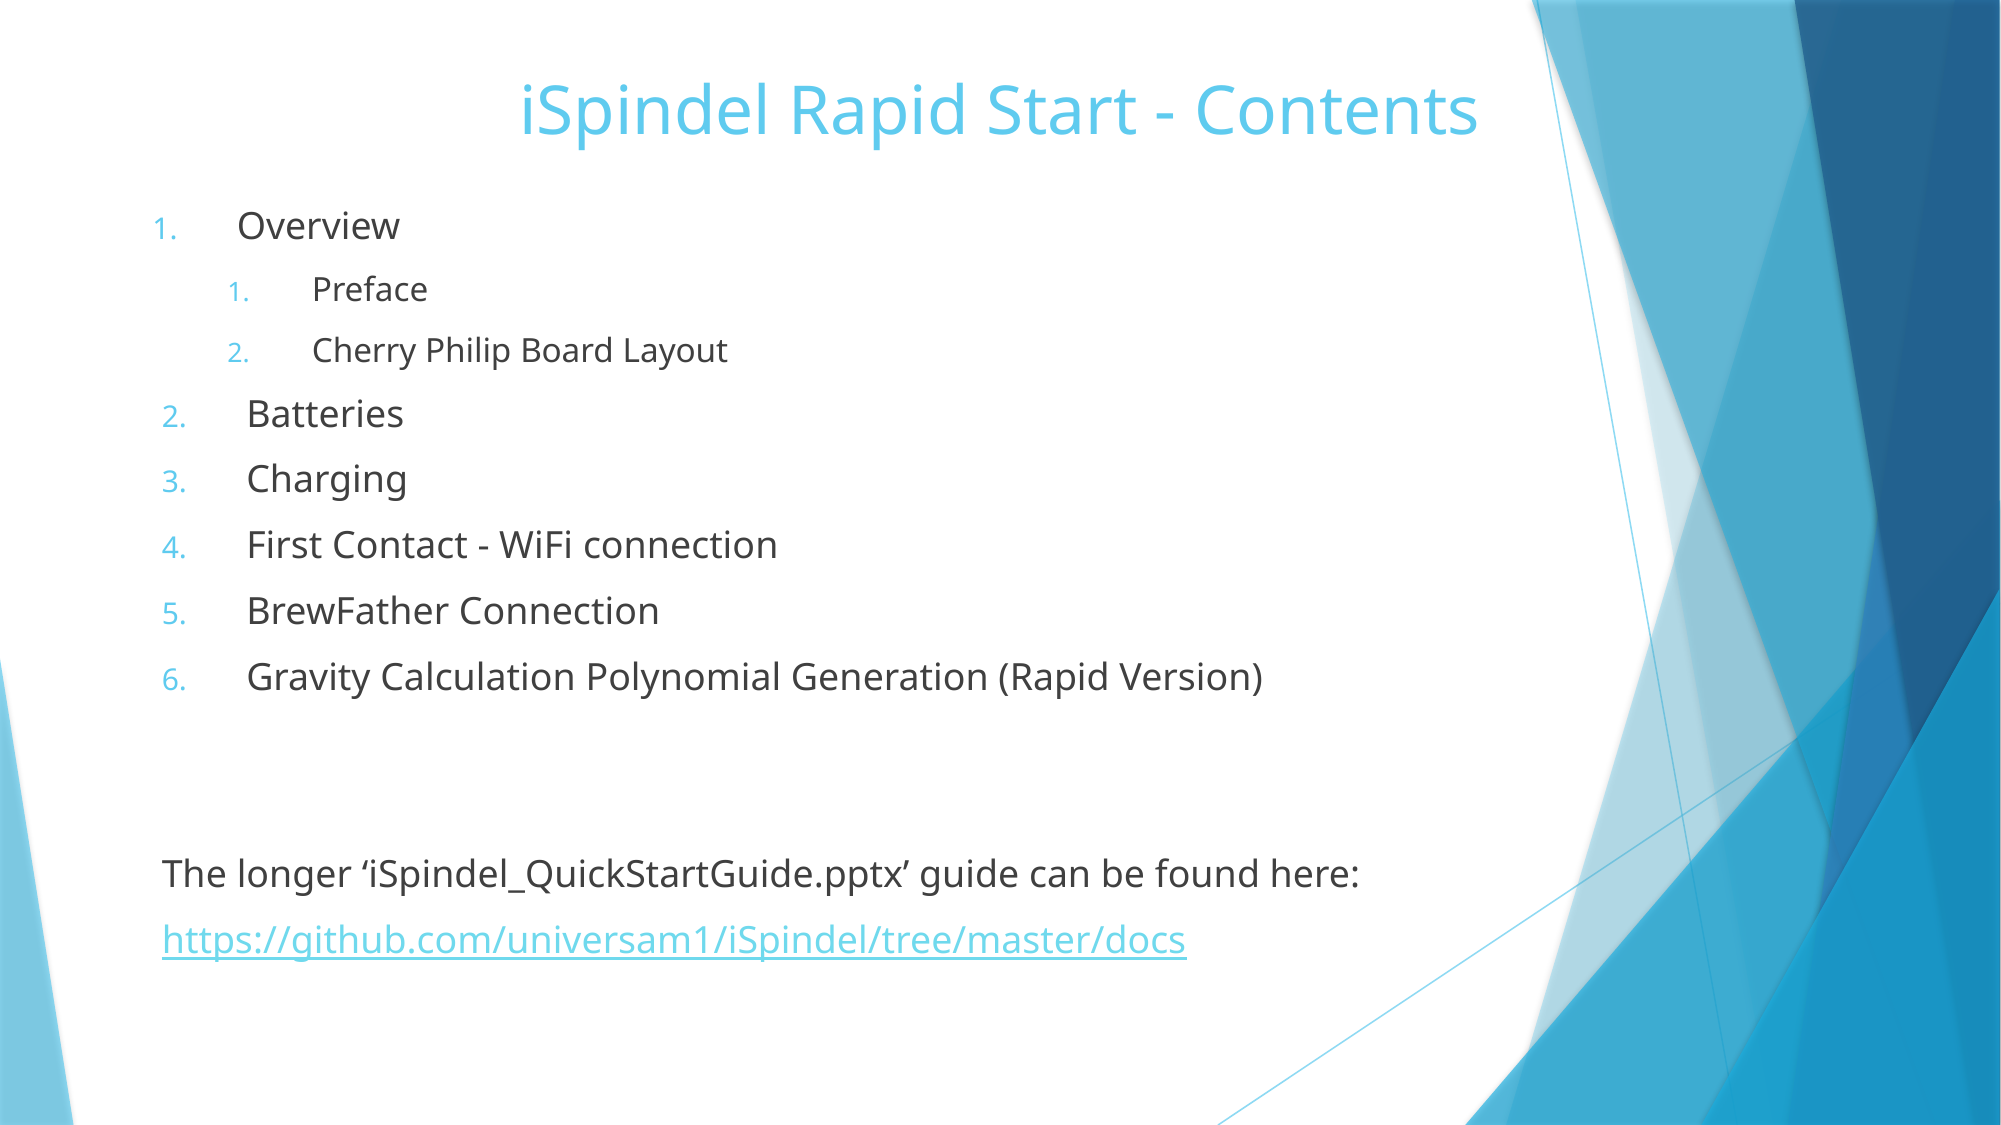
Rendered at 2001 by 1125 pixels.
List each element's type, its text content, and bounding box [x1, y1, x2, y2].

list Overview Preface Cherry Philip Board Layout Batteries Charging First Contact - WiFi connection BrewFather Connection Gravity Calculation Polynomial Generation (Rapid Version) The longer ‘iSpindel_QuickStartGuide.pptx’ guide can be found here: https://github.com/universam1/iSpindel/tree/master/docs [137, 194, 1863, 1014]
title iSpindel Rapid Start - Contents [137, 59, 1863, 156]
